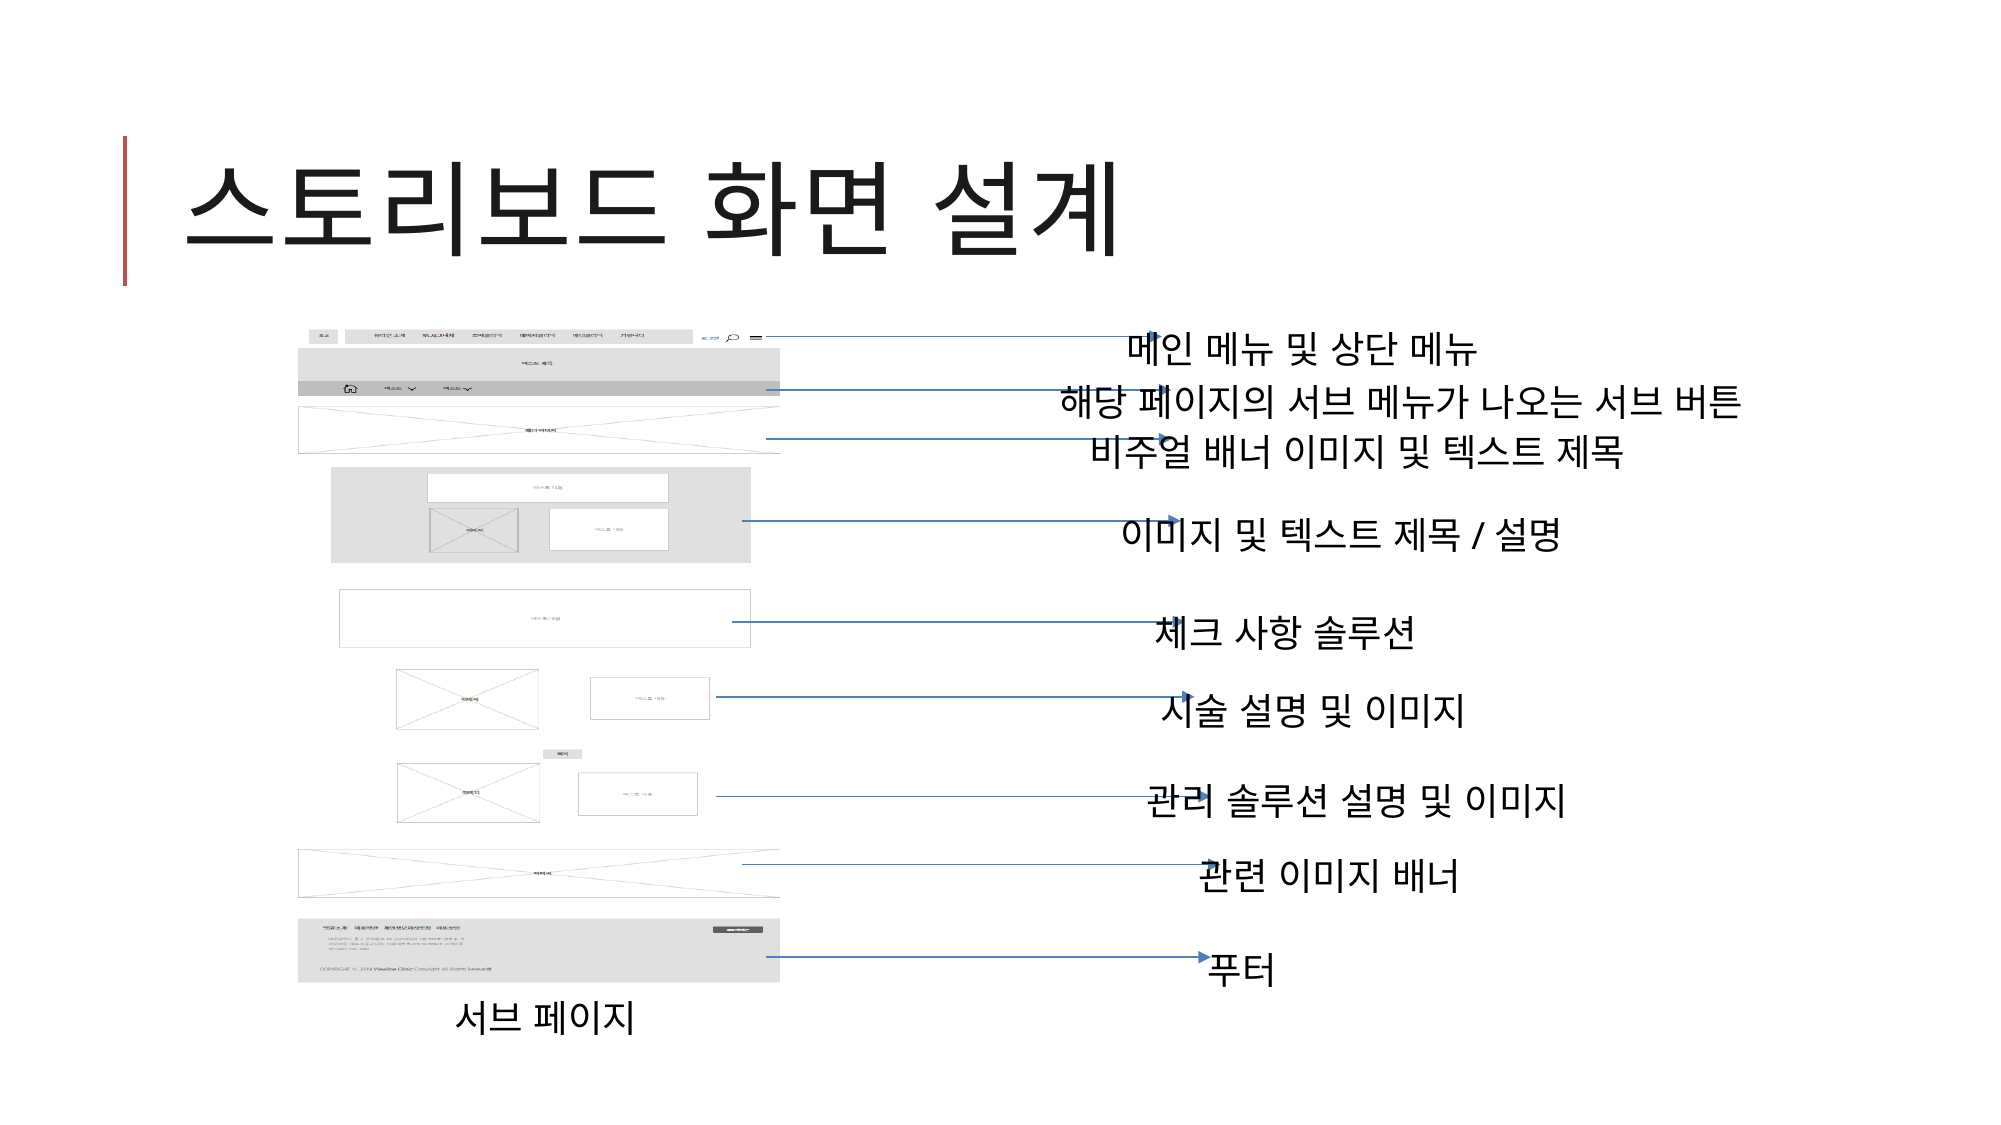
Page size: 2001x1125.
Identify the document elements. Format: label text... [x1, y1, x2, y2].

text_box 체크 사항 솔루션 [1139, 602, 1432, 663]
text_box 관리 솔루션 설명 및 이미지 [1132, 770, 1584, 831]
text_box 비주얼 배너 이미지 및 텍스트 제목 [1075, 432, 1641, 482]
text_box 시술 설명 및 이미지 [1145, 680, 1483, 741]
text_box 메인 메뉴 및 상단 메뉴 [1111, 319, 1494, 371]
text_box 서브 페이지 [439, 996, 653, 1047]
text_box 관련 이미지 배너 [1184, 845, 1477, 906]
text_box 푸터 [1192, 939, 1292, 1000]
title 스토리보드 화면 설계 [168, 96, 1763, 342]
text_box 이미지 및 텍스트 제목/설명 [1105, 504, 1579, 565]
text_box 해당 페이지의 서브 메뉴가 나오는 서브 버튼 [1044, 371, 1759, 432]
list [283, 326, 789, 988]
